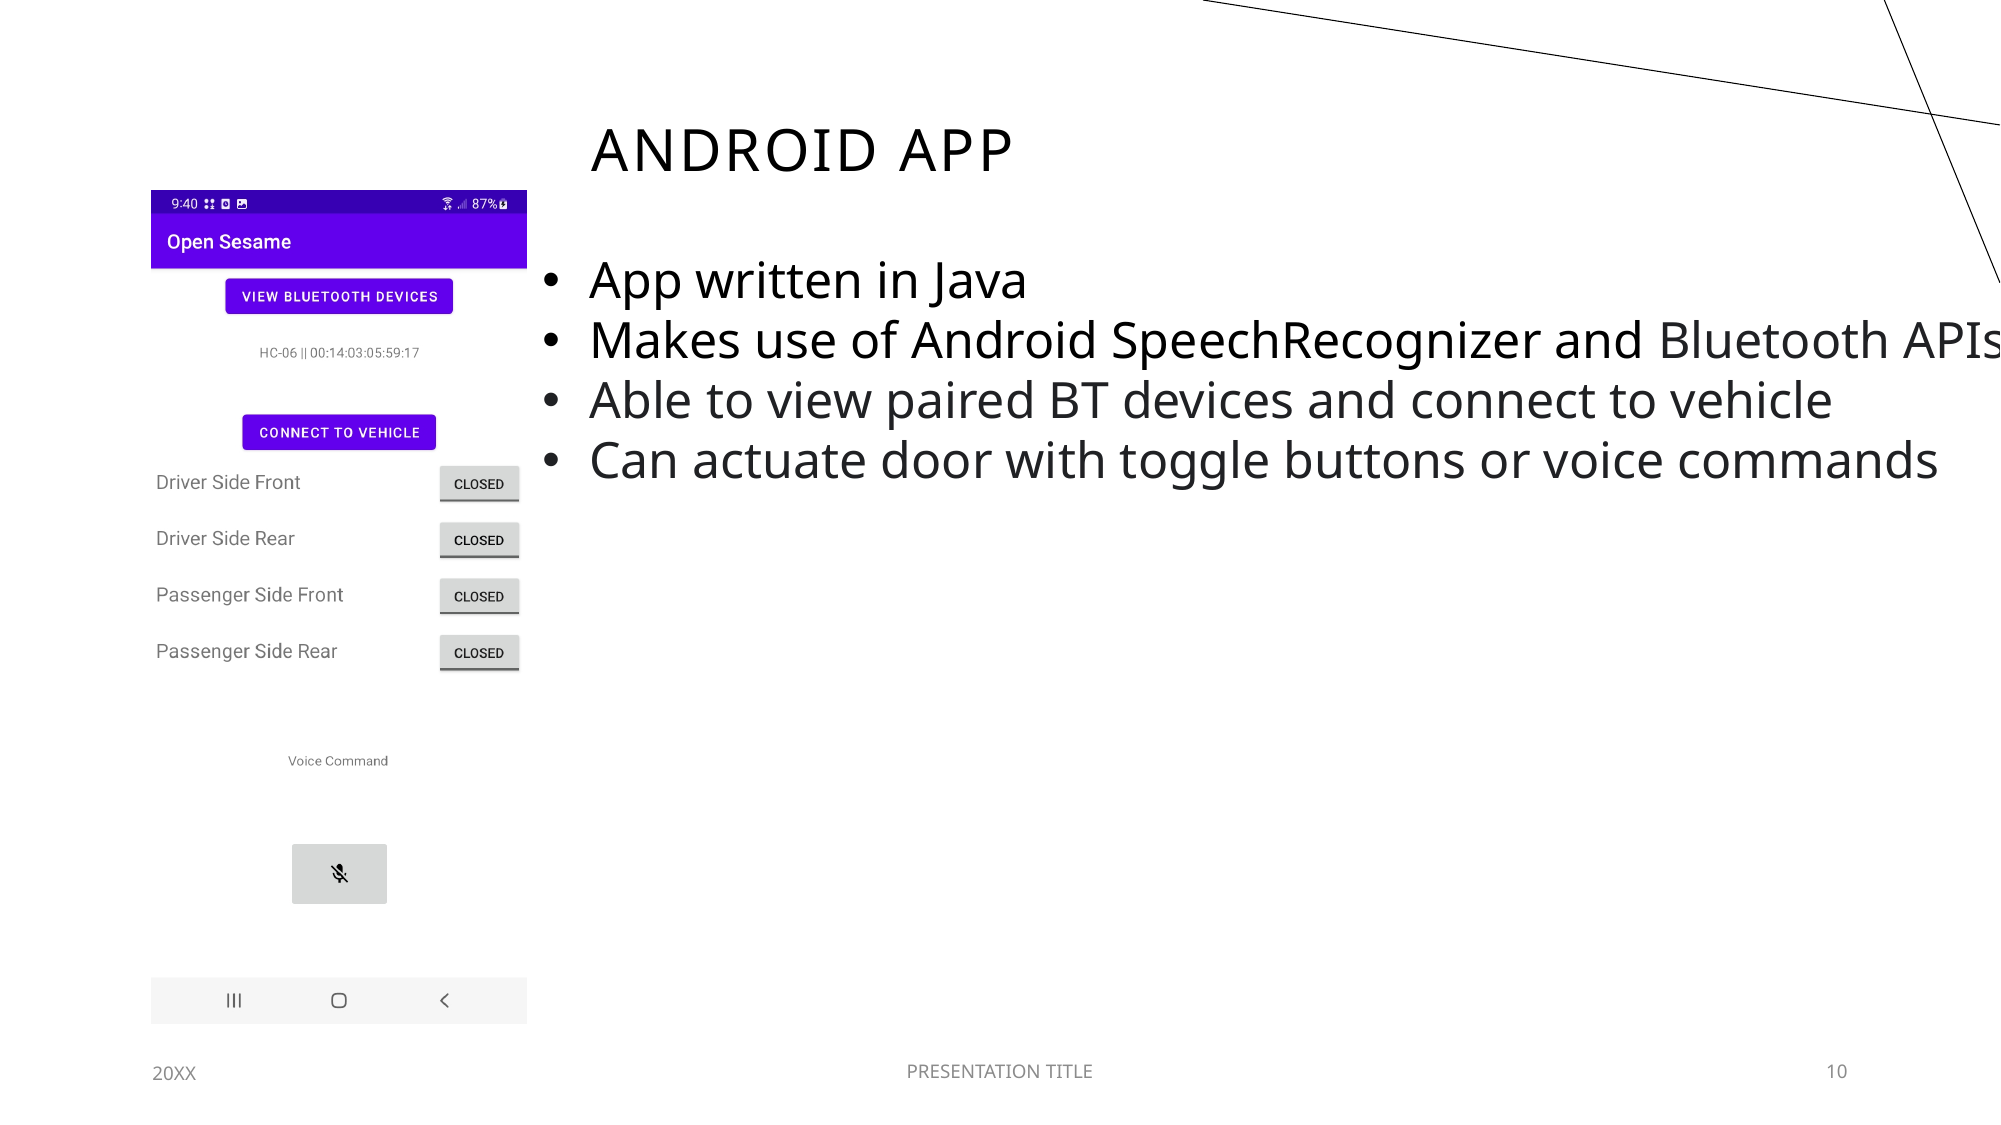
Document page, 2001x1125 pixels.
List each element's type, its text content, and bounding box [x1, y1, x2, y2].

text_box App written in Java Makes use of Android SpeechRecognizer and Bluetooth APIs Able to view paired BT devices and connect to vehicle Can actuate door with toggle buttons or voice commands [527, 241, 2000, 497]
footer PRESENTATION TITLE [662, 1042, 1338, 1103]
slide_number 10 [1412, 1042, 1863, 1103]
slide_number 20XX [137, 1042, 588, 1103]
title Android App [112, 43, 1494, 261]
picture [150, 190, 527, 1024]
